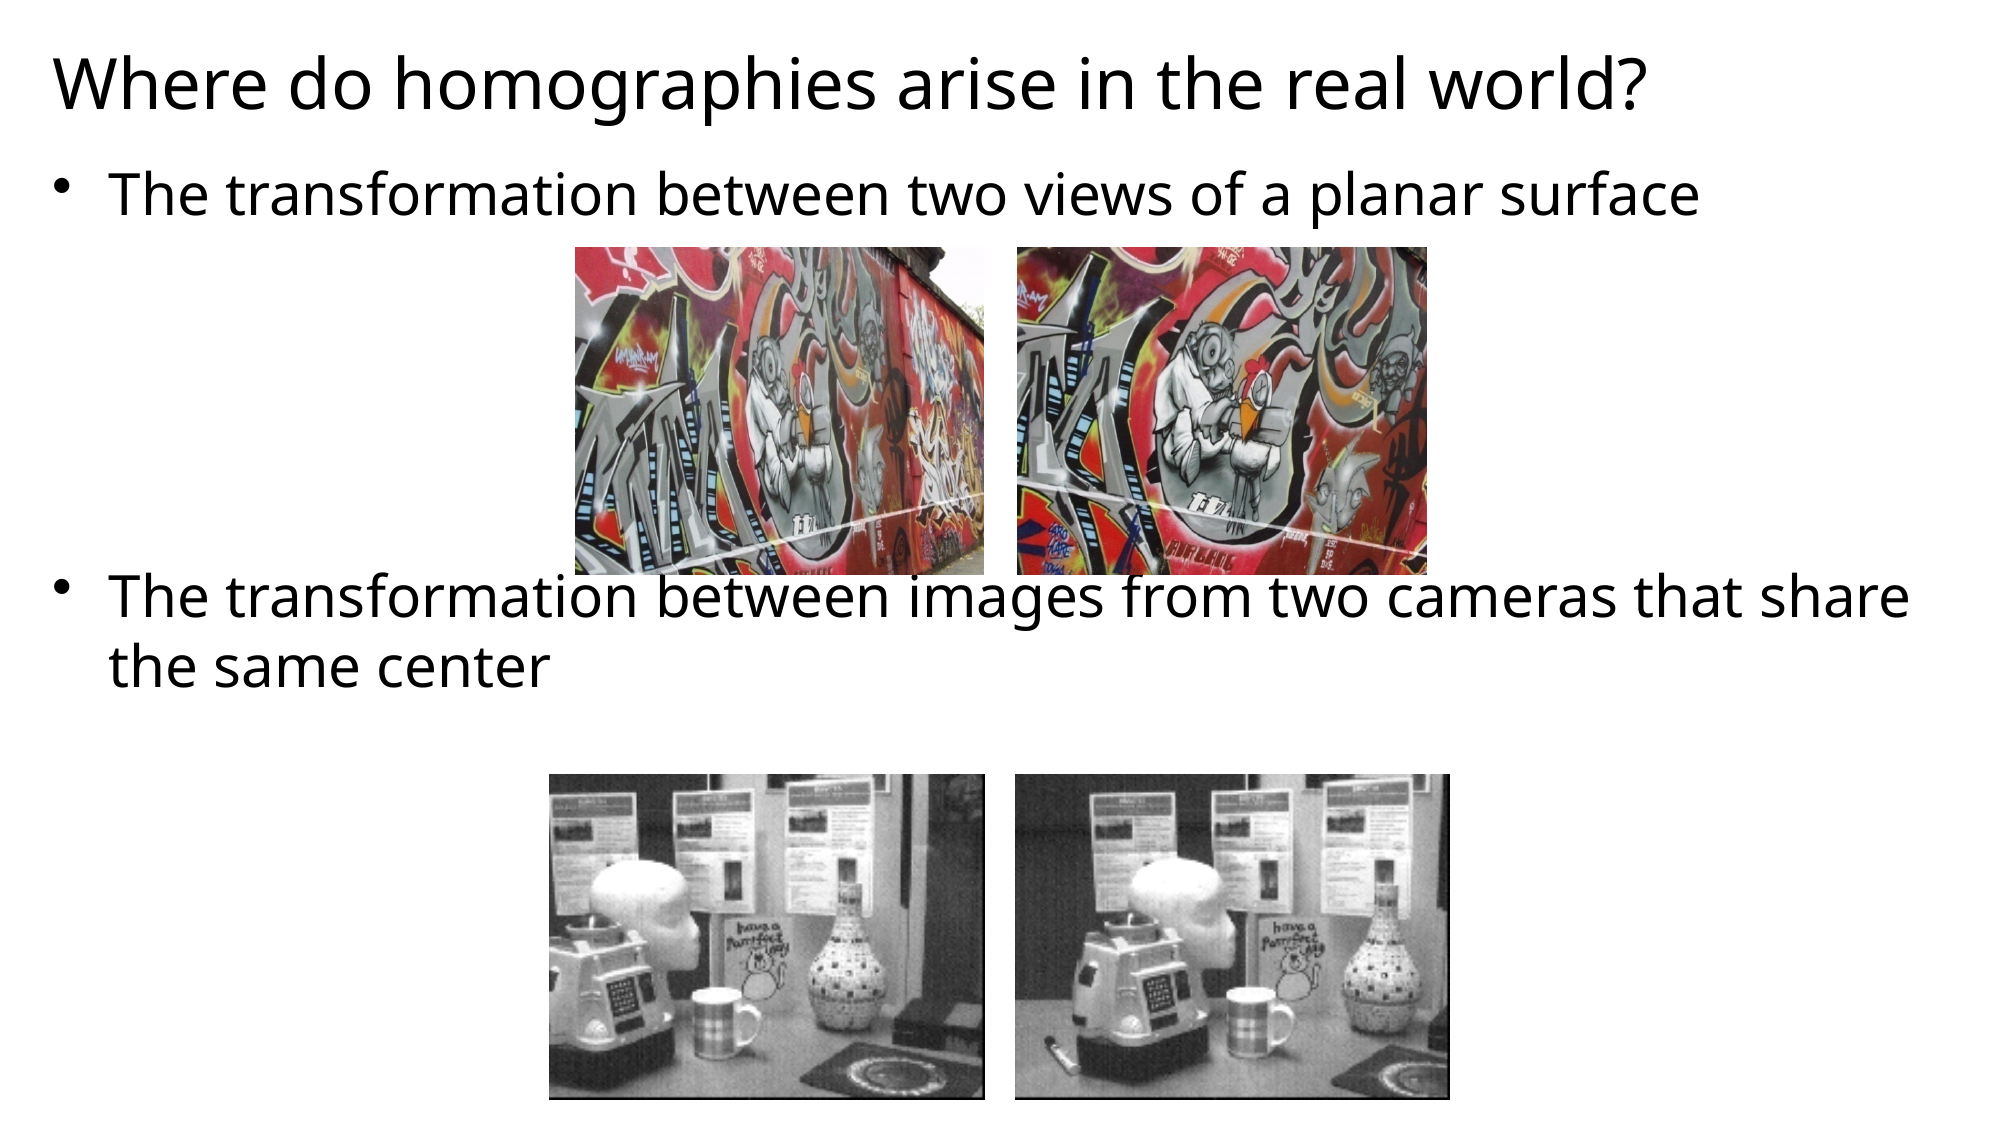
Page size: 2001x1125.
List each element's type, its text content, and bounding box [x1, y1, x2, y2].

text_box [549, 774, 1451, 1101]
title Where do homographies arise in the real world? [37, 12, 1963, 149]
picture [1017, 247, 1427, 576]
picture [574, 247, 985, 576]
list The transformation between two views of a planar surface The transformation between images from two cameras that share the same center [37, 149, 1963, 1013]
